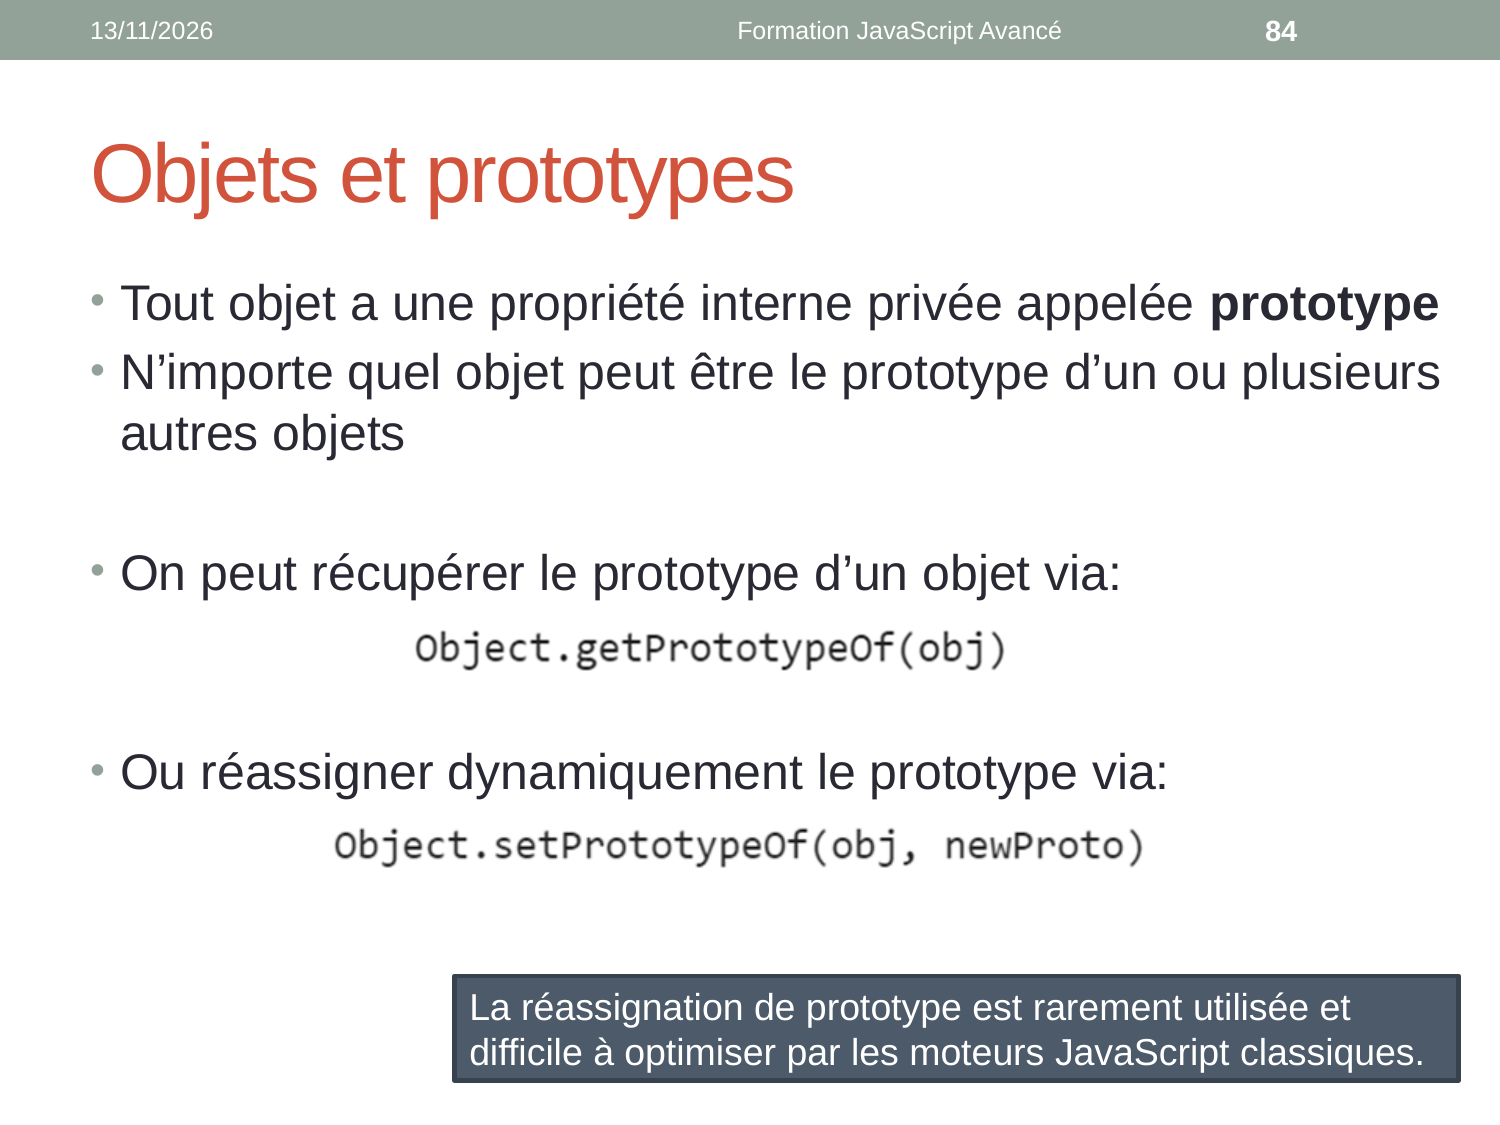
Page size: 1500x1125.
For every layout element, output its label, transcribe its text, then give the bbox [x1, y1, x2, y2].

picture [407, 609, 1012, 673]
picture [325, 822, 1159, 875]
text_box La réassignation de prototype est rarement utilisée et difficile à optimiser par les moteurs JavaScript classiques. [452, 974, 1461, 1083]
slide_number 84 [1250, 3, 1425, 57]
list Tout objet a une propriété interne privée appelée prototype N’importe quel objet peut être le prototype d’un ou plusieurs autres objets On peut récupérer le prototype d’un objet via: Ou réassigner dynamiquement le prototype via: [75, 262, 1459, 1063]
footer Formation JavaScript Avancé [562, 3, 1238, 57]
title Objets et prototypes [75, 87, 1425, 250]
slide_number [75, 3, 550, 57]
